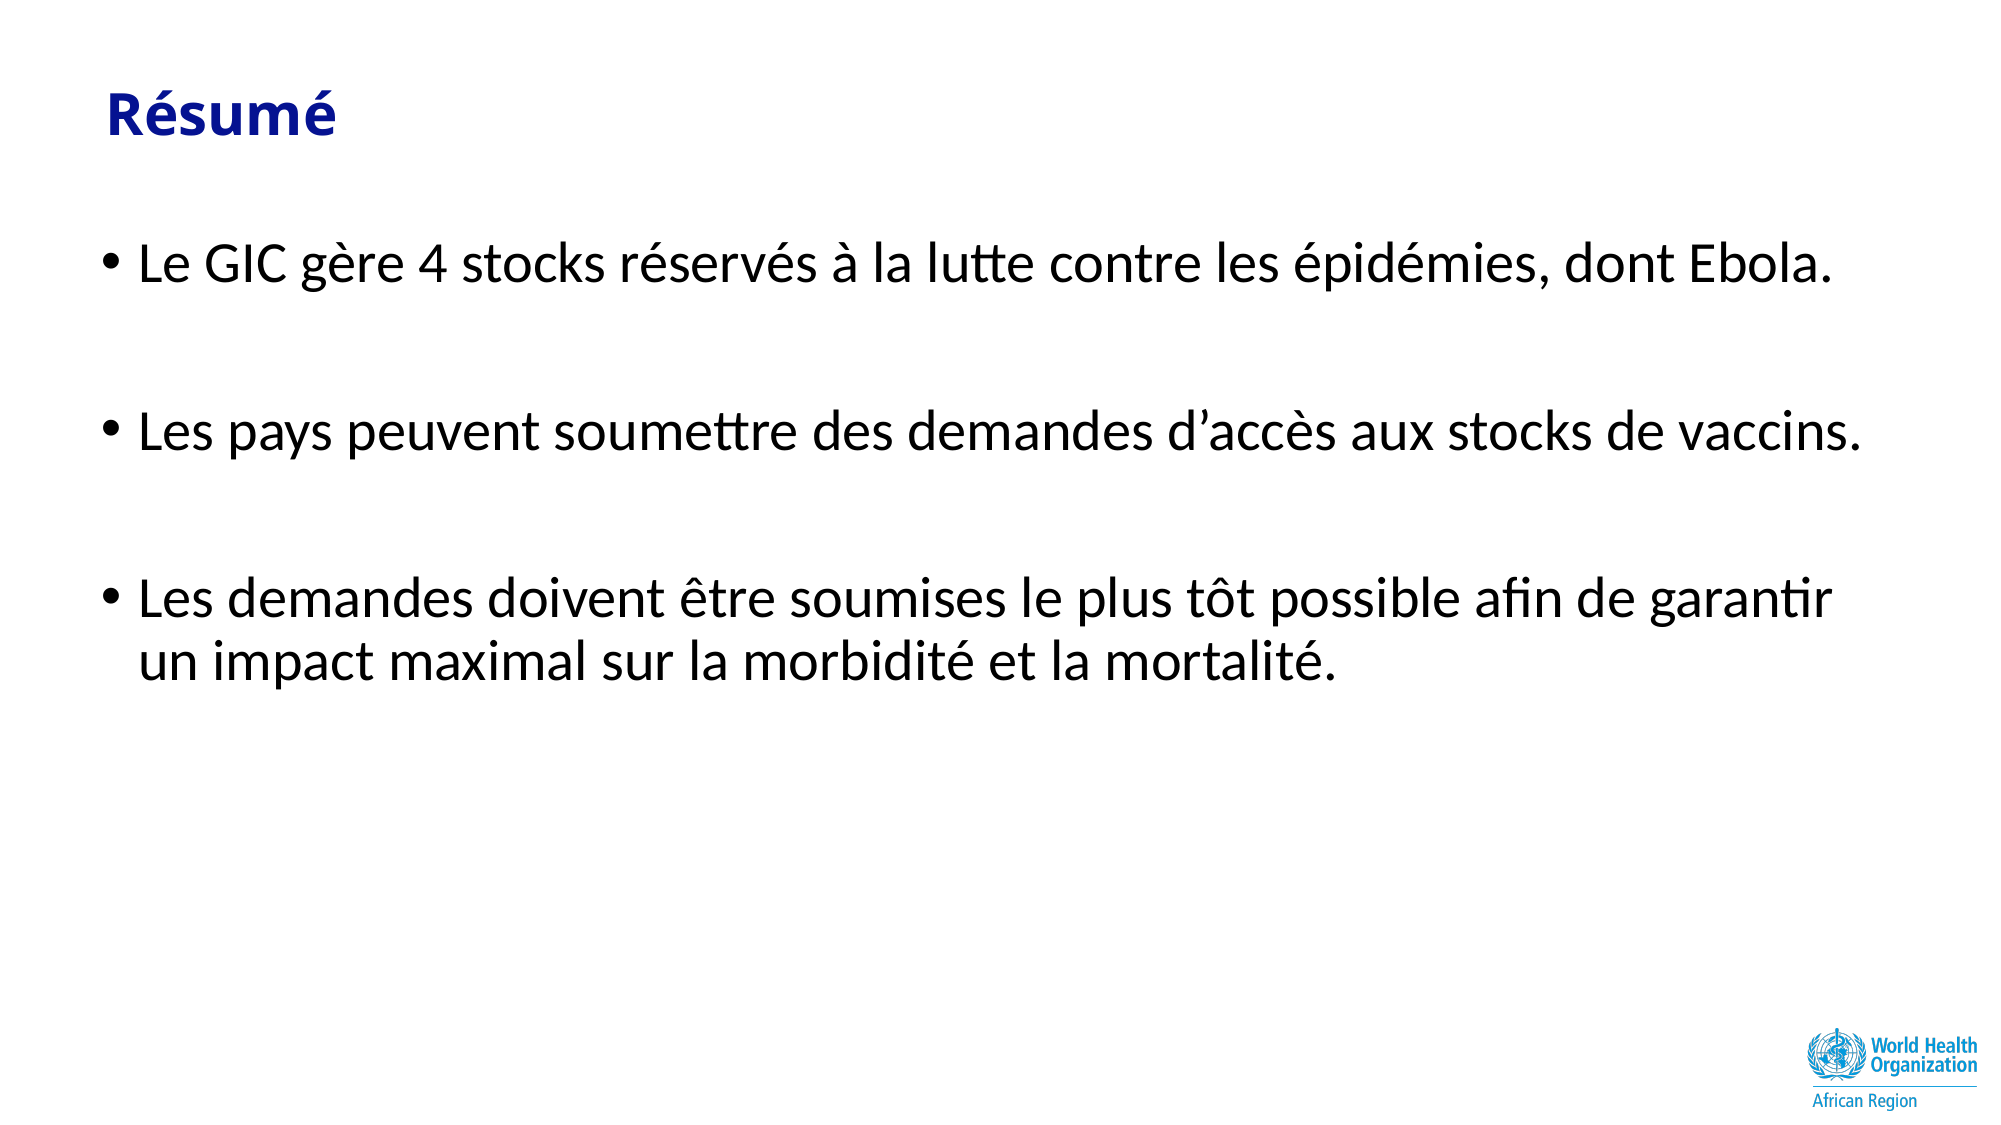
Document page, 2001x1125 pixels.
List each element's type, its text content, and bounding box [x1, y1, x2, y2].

picture [1806, 1028, 1978, 1111]
title Résumé [90, 59, 1902, 174]
list Le GIC gère 4 stocks réservés à la lutte contre les épidémies, dont Ebola. Les pays peuvent soumettre des demandes d’accès aux stocks de vaccins. Les demandes doivent être soumises le plus tôt possible afin de garantir un impact maximal sur la morbidité et la mortalité. [85, 224, 1905, 1014]
